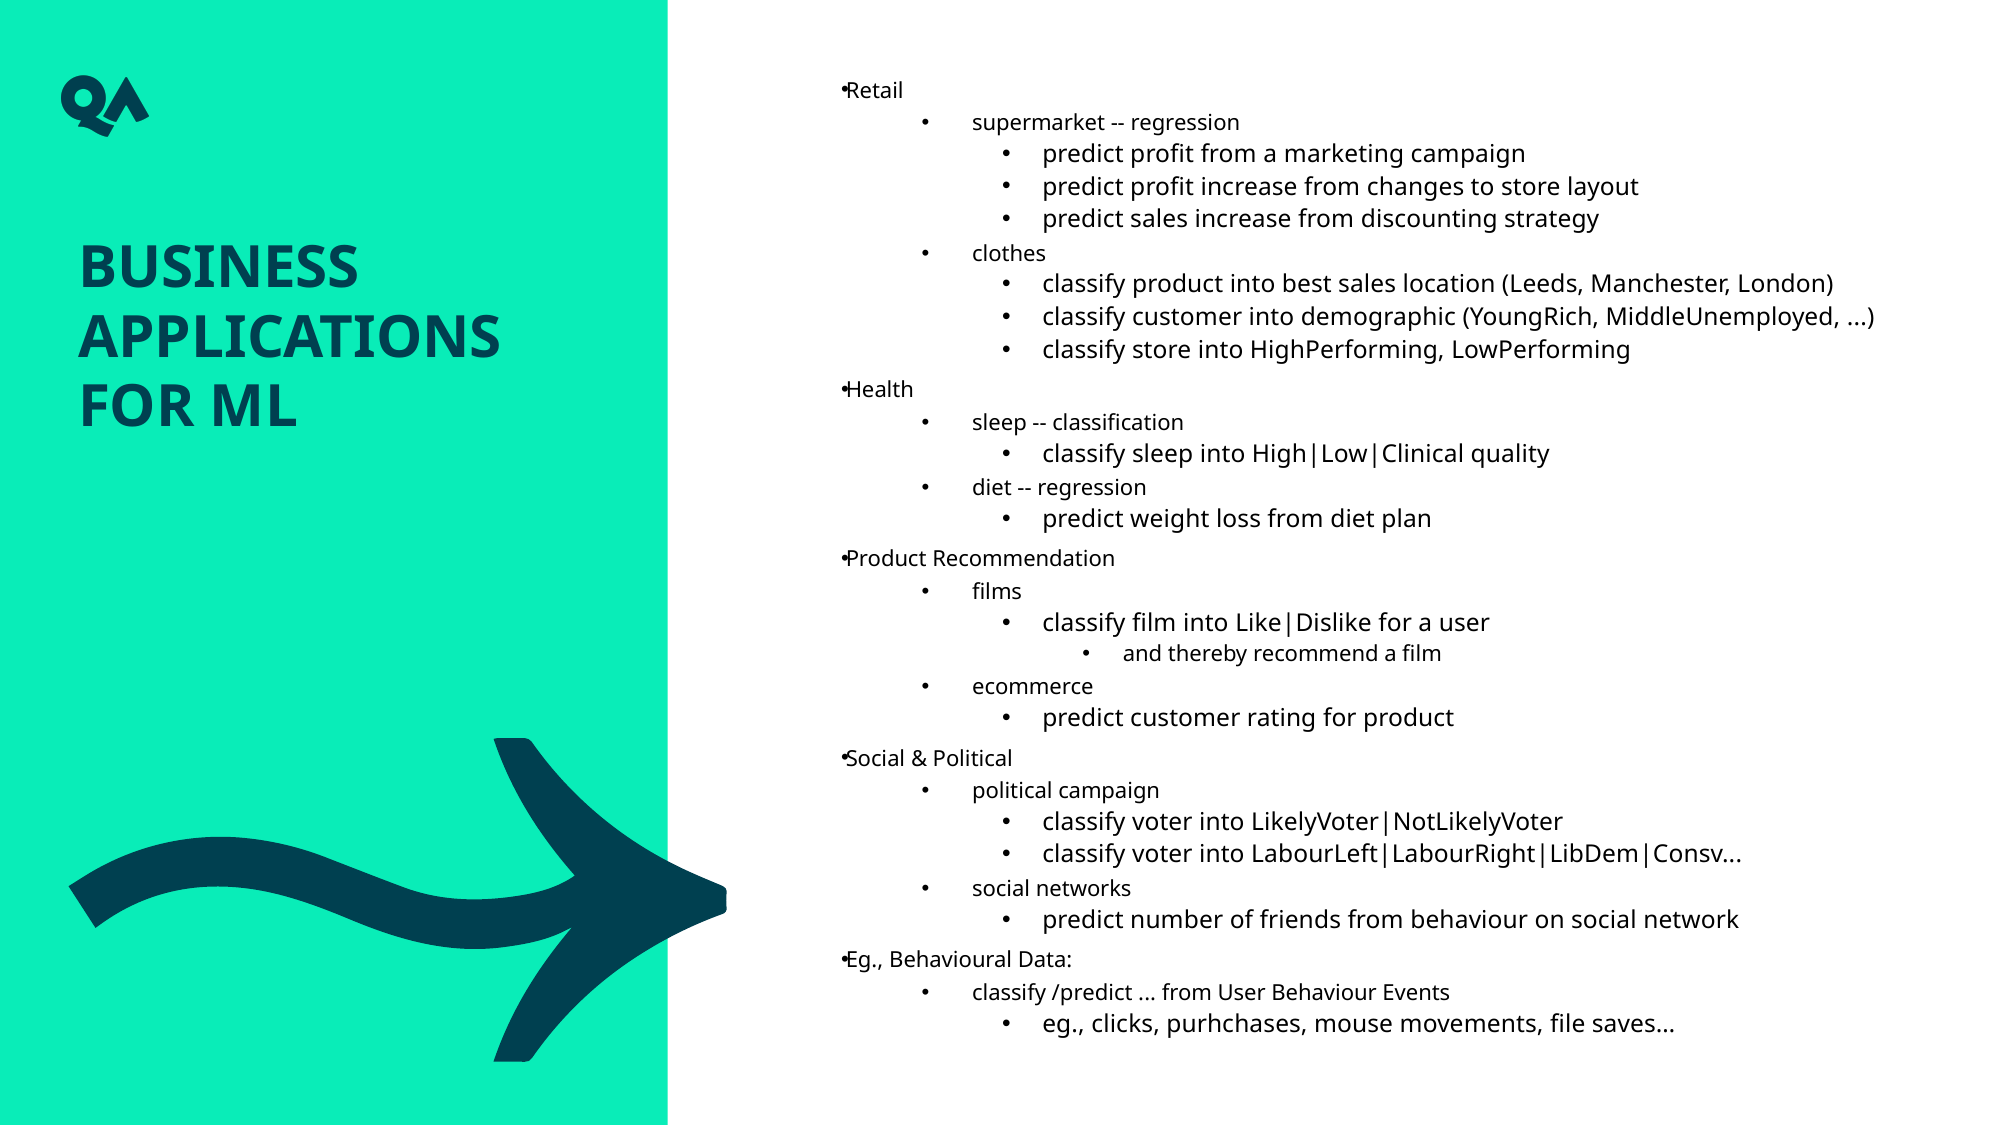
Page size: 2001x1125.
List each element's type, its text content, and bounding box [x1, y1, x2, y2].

list Retail supermarket -- regression predict profit from a marketing campaign predict profit increase from changes to store layout predict sales increase from discounting strategy clothes classify product into best sales location (Leeds, Manchester, London) classify customer into demographic (YoungRich, MiddleUnemployed, ...) classify store into HighPerforming, LowPerforming Health sleep -- classification classify sleep into High|Low|Clinical quality diet -- regression predict weight loss from diet plan Product Recommendation films classify film into Like|Dislike for a user and thereby recommend a film ecommerce predict customer rating for product Social & Political political campaign classify voter into LikelyVoter|NotLikelyVoter classify voter into LabourLeft|LabourRight|LibDem|Consv... social networks predict number of friends from behaviour on social network Eg., Behavioural Data: classify /predict ... from User Behaviour Events eg., clicks, purhchases, mouse movements, file saves… [826, 68, 1937, 1061]
list Business applications for ml [63, 221, 628, 673]
picture [44, 61, 166, 148]
